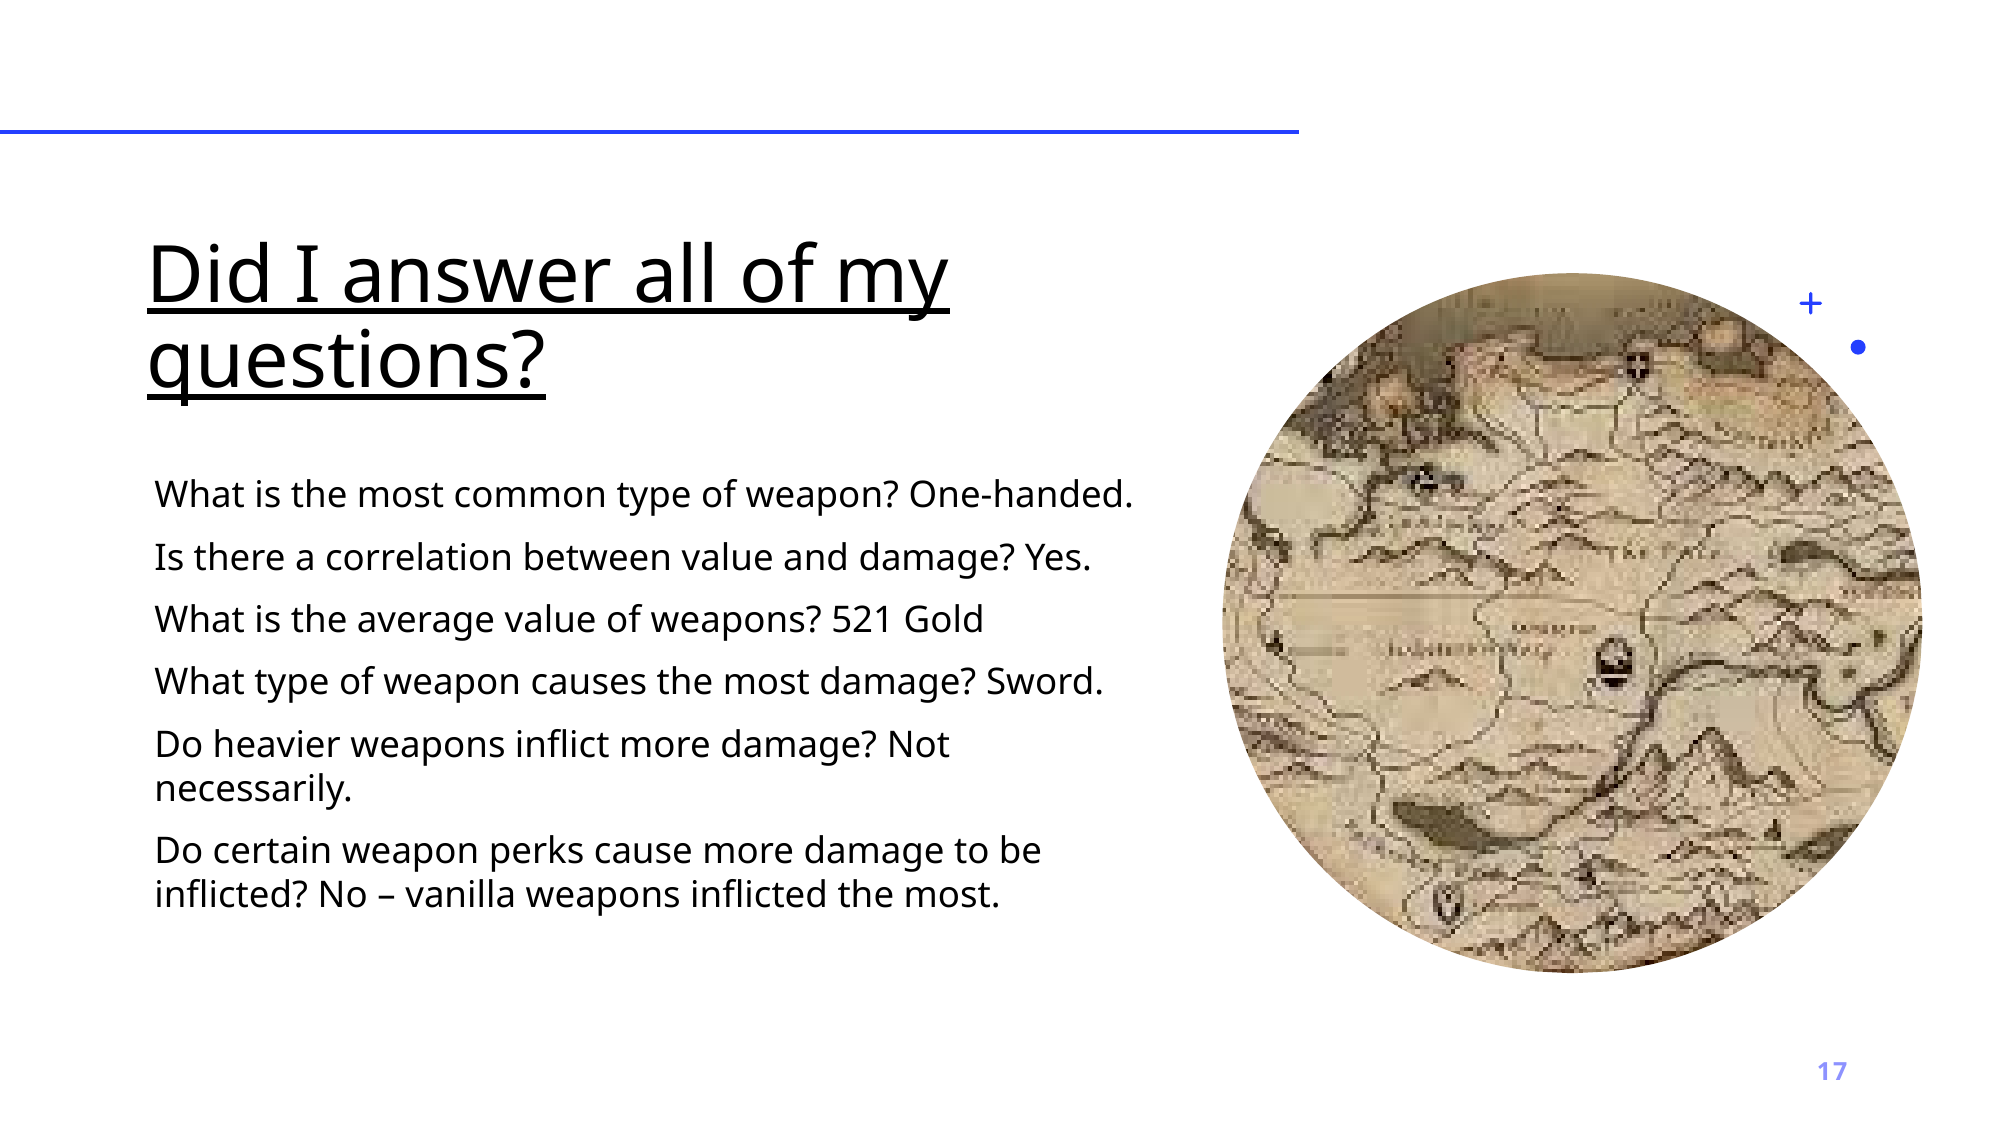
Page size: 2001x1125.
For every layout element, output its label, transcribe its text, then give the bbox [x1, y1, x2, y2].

picture [1222, 273, 1923, 974]
text_box Did I answer all of my questions? [131, 218, 1148, 413]
slide_number 17 [1412, 1042, 1863, 1103]
text_box What is the most common type of weapon? One-handed. Is there a correlation between value and damage? Yes. What is the average value of weapons? 521 Gold What type of weapon causes the most damage? Sword. Do heavier weapons inflict more damage? Not necessarily. Do certain weapon perks cause more damage to be inflicted? No – vanilla weapons inflicted the most. [139, 463, 1155, 1013]
